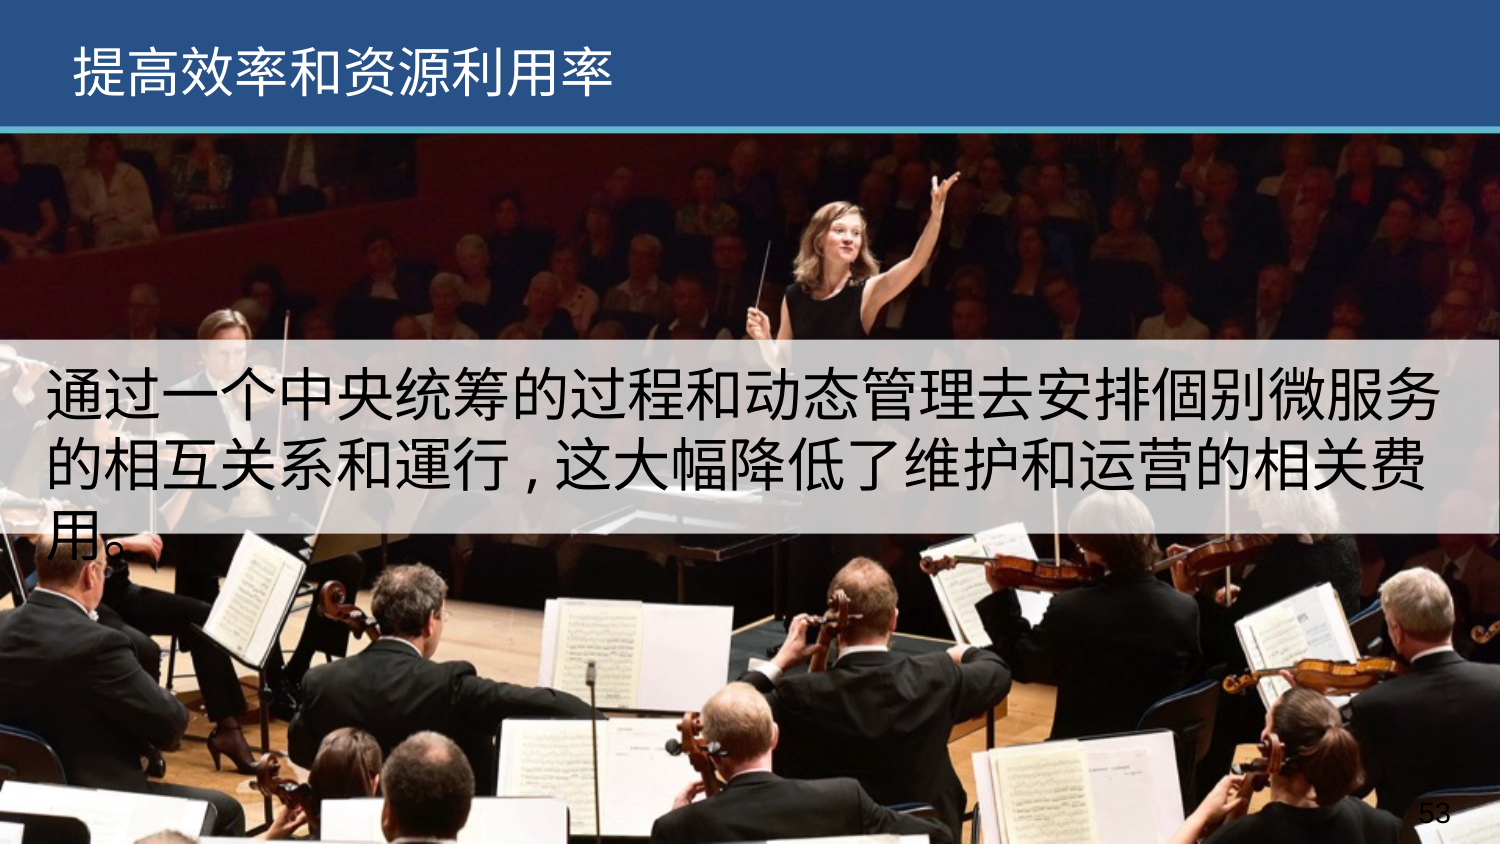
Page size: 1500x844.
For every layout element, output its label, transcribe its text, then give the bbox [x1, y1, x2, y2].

text_box [0, 0, 1500, 102]
picture [0, 103, 1500, 844]
title 提高效率和资源利用率 [26, 15, 1464, 101]
